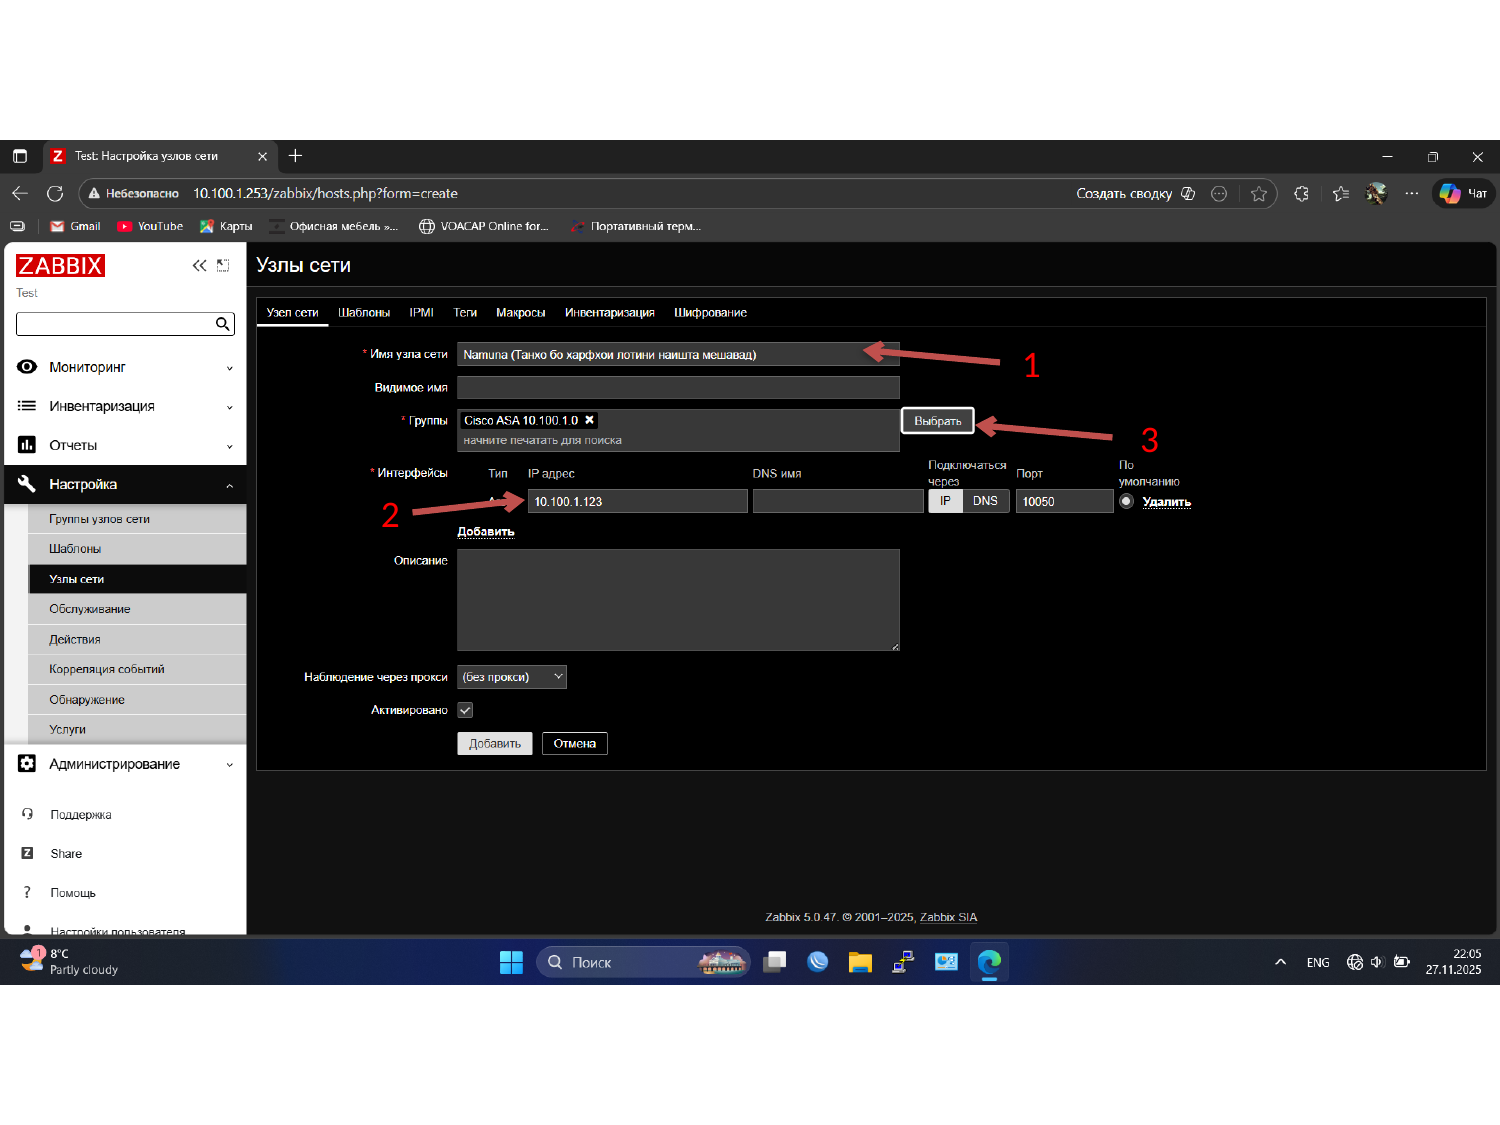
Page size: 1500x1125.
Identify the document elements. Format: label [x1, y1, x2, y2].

picture [0, 140, 1500, 985]
text_box [974, 424, 1113, 438]
text_box [412, 499, 526, 513]
text_box [862, 349, 1001, 363]
